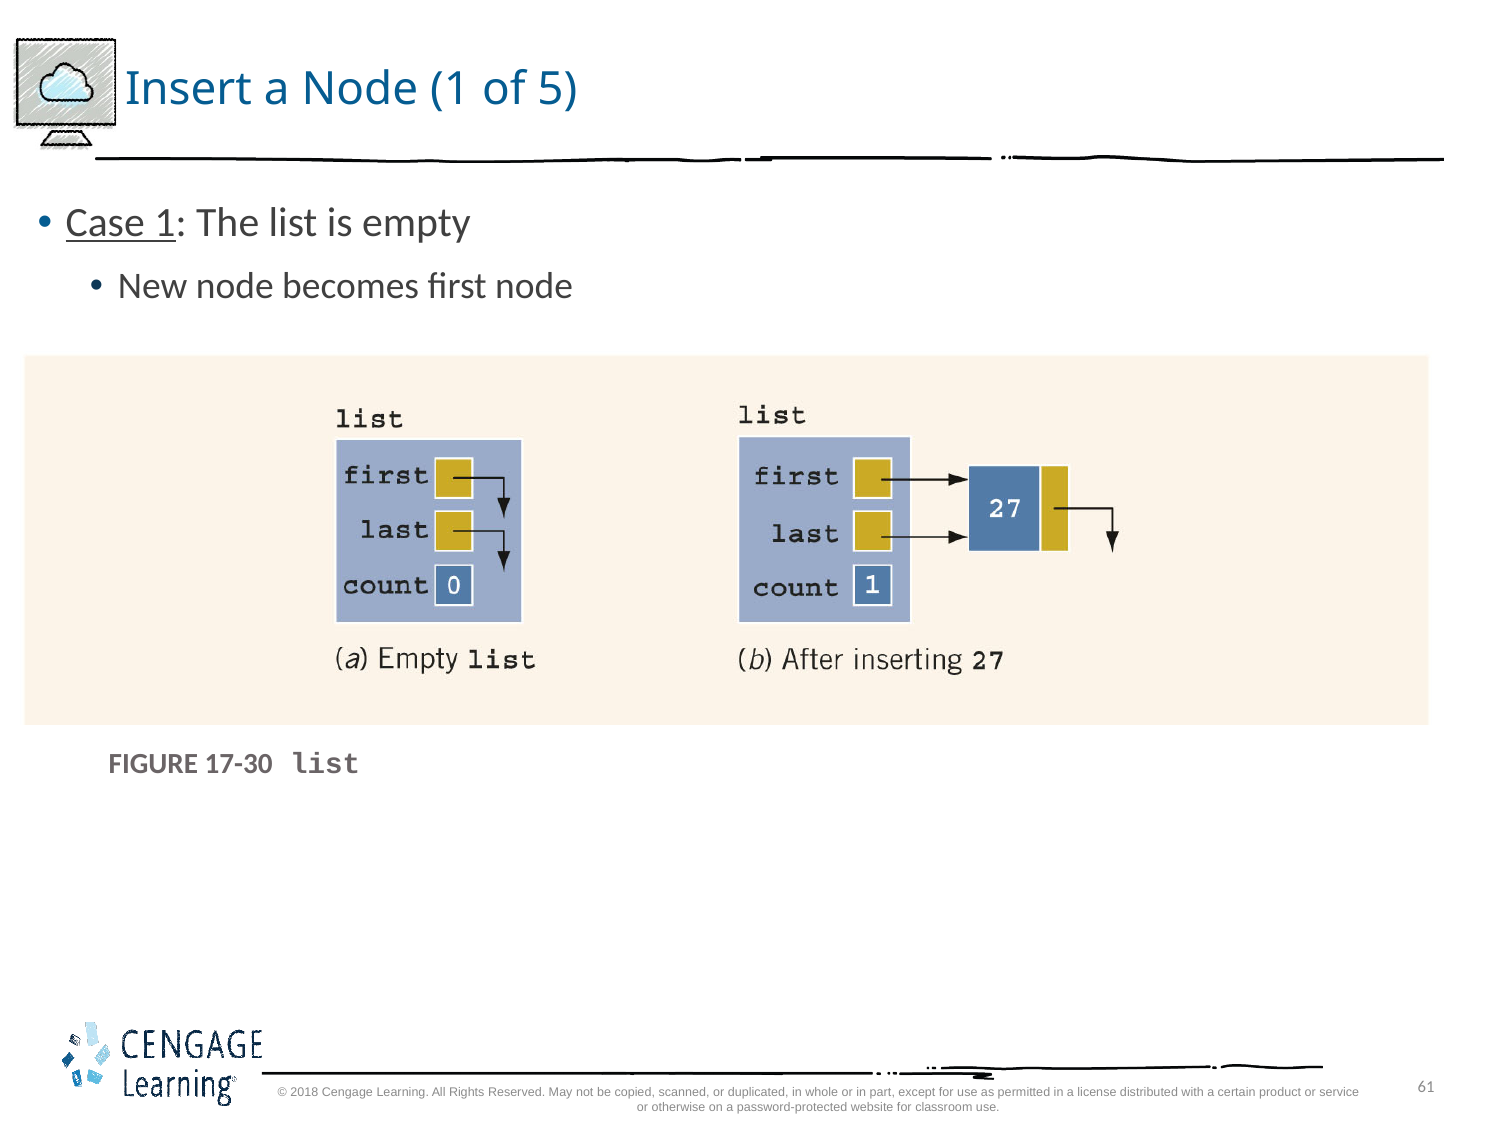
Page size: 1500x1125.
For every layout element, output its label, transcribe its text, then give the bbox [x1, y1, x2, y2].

text_box New node becomes first node [37, 256, 1013, 314]
title Insert a Node (1 of 5) [125, 66, 1442, 116]
list Case 1: The list is empty [37, 198, 1418, 349]
footer © 2018 Cengage Learning. All Rights Reserved. May not be copied, scanned, or duplicated, in whole or in part, except for use as permitted in a license distributed with a certain product or service or otherwise on a password-protected website for classroom use. [261, 1079, 1375, 1120]
picture [19, 350, 1433, 726]
picture [95, 155, 1444, 163]
picture [62, 1022, 1323, 1106]
picture [12, 36, 117, 151]
text_box FIGURE 17-30 list [93, 737, 1407, 788]
